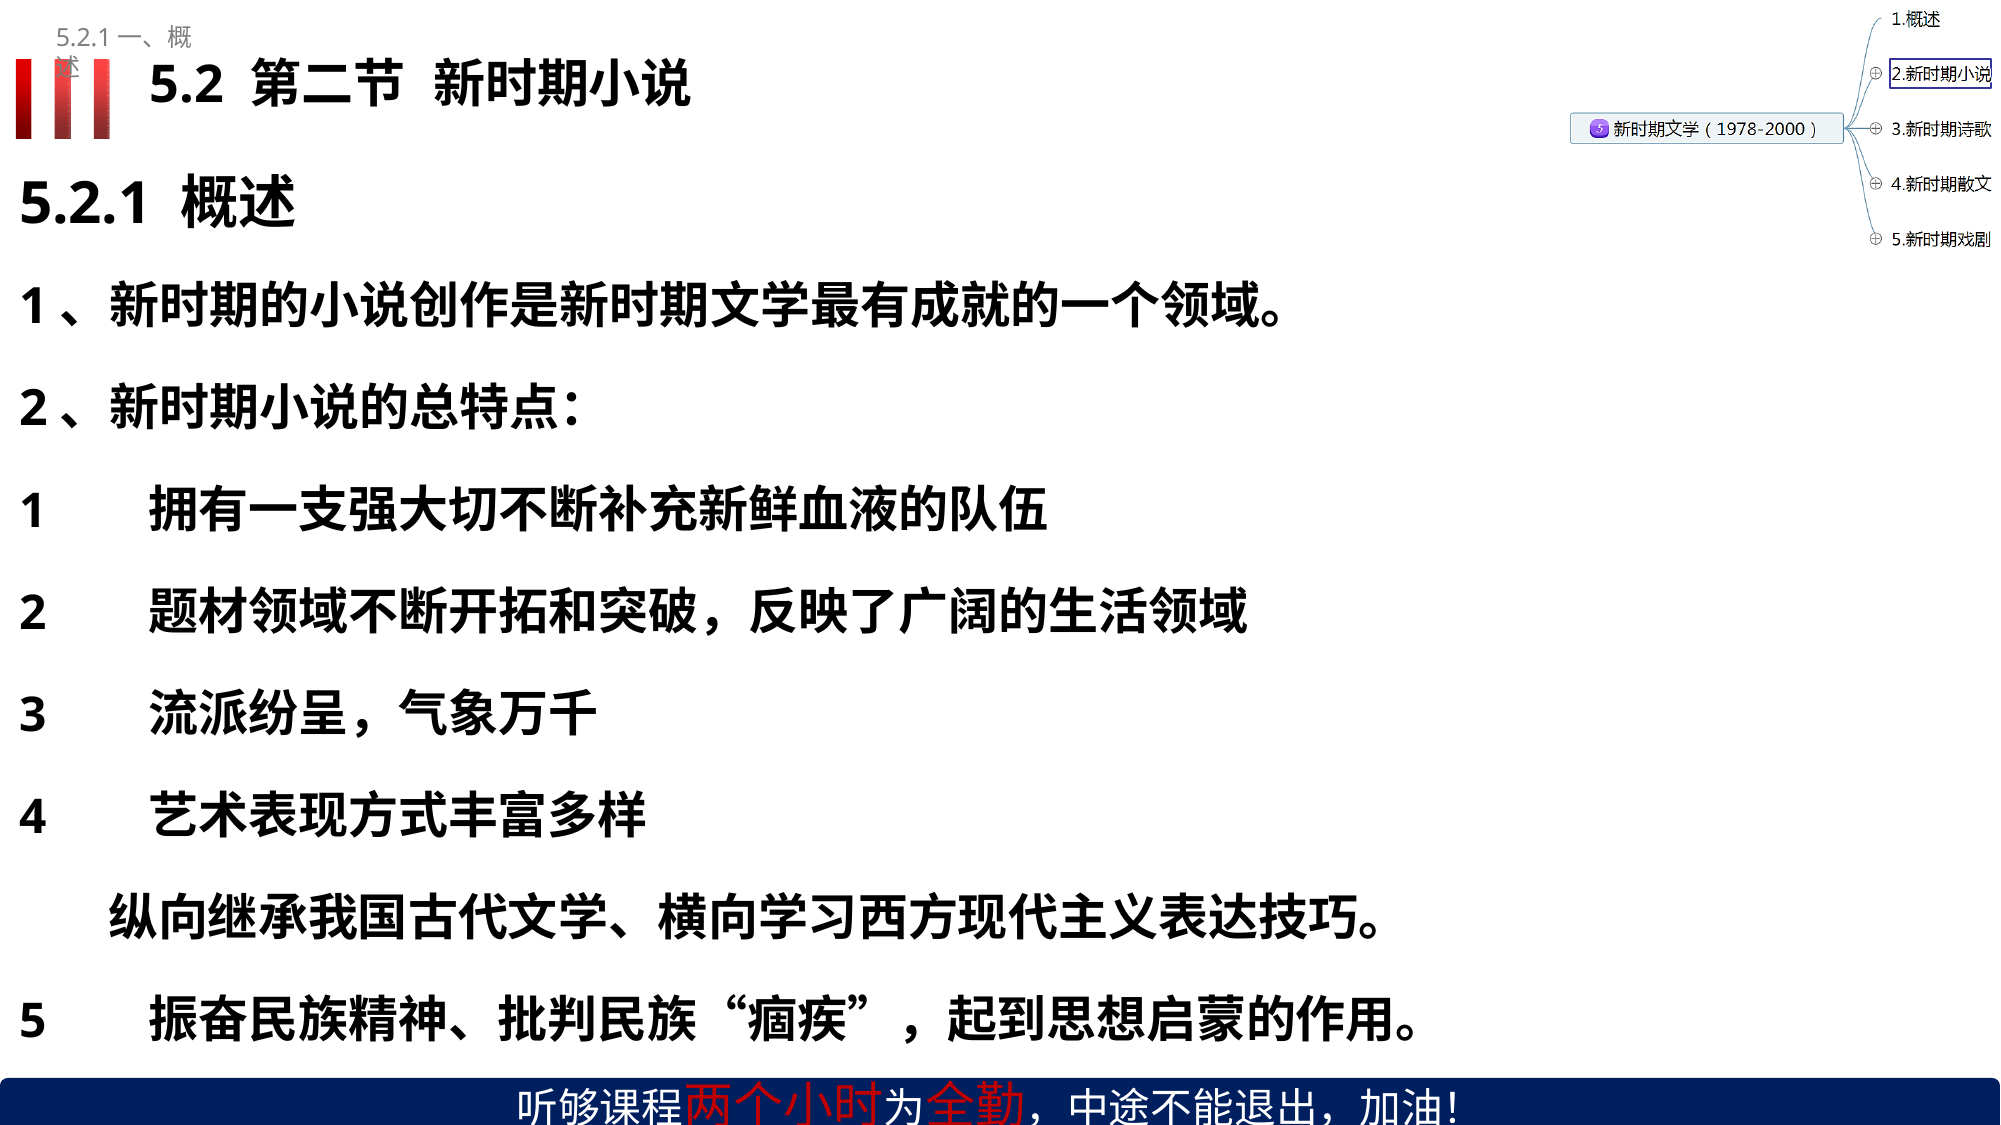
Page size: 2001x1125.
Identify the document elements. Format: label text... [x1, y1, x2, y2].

footer 听够课程两个小时为全勤，中途不能退出，加油！ [514, 1079, 1486, 1125]
text_box [0, 1077, 2000, 1125]
text_box 5.2.1一、概述 [53, 19, 215, 82]
picture [15, 59, 32, 139]
title 5.2 第二节 新时期小说 [147, 48, 694, 162]
text_box 5.2.1 概述 1、新时期的小说创作是新时期文学最有成就的一个领域。 2、新时期小说的总特点： 拥有一支强大切不断补充新鲜血液的队伍 题材领域不断开拓和突破，反映了广阔的生活领域 流派纷呈，气象万千 艺术表现方式丰富多样 纵向继承我国古代文学、横向学习西方现代主义表达技巧。 振奋民族精神、批判民族“痼疾”，起到思想启蒙的作用。 [17, 162, 1451, 1048]
text_box [54, 82, 71, 139]
text_box [93, 82, 110, 139]
text_box [1569, 3, 2000, 259]
